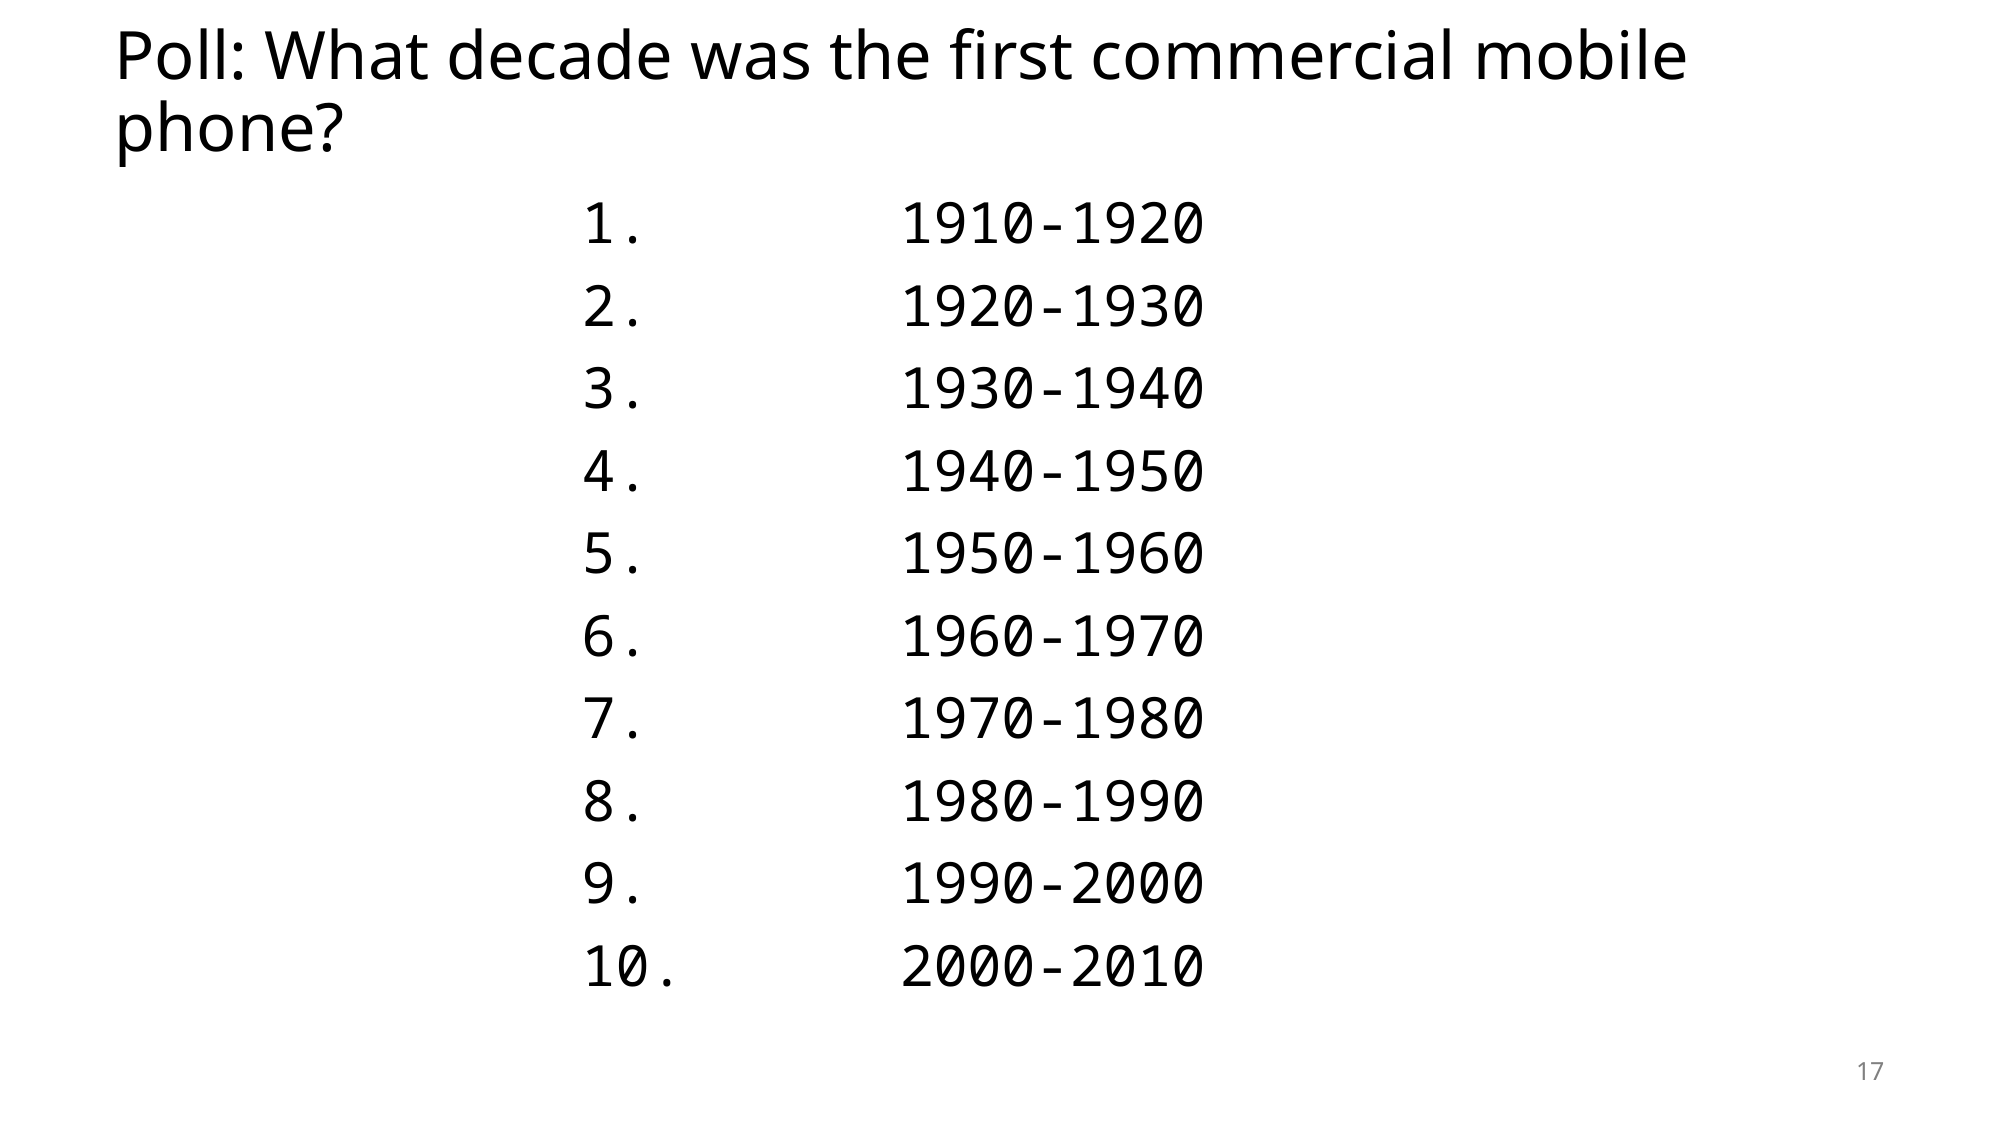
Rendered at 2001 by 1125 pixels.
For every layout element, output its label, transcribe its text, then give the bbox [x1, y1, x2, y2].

list 1910-1920 1920-1930 1930-1940 1940-1950 1950-1960 1960-1970 1970-1980 1980-1990 1990-2000 2000-2010 [99, 187, 1900, 1013]
title Poll: What decade was the first commercial mobile phone? [99, 37, 1900, 150]
slide_number 17 [1749, 1042, 1900, 1103]
